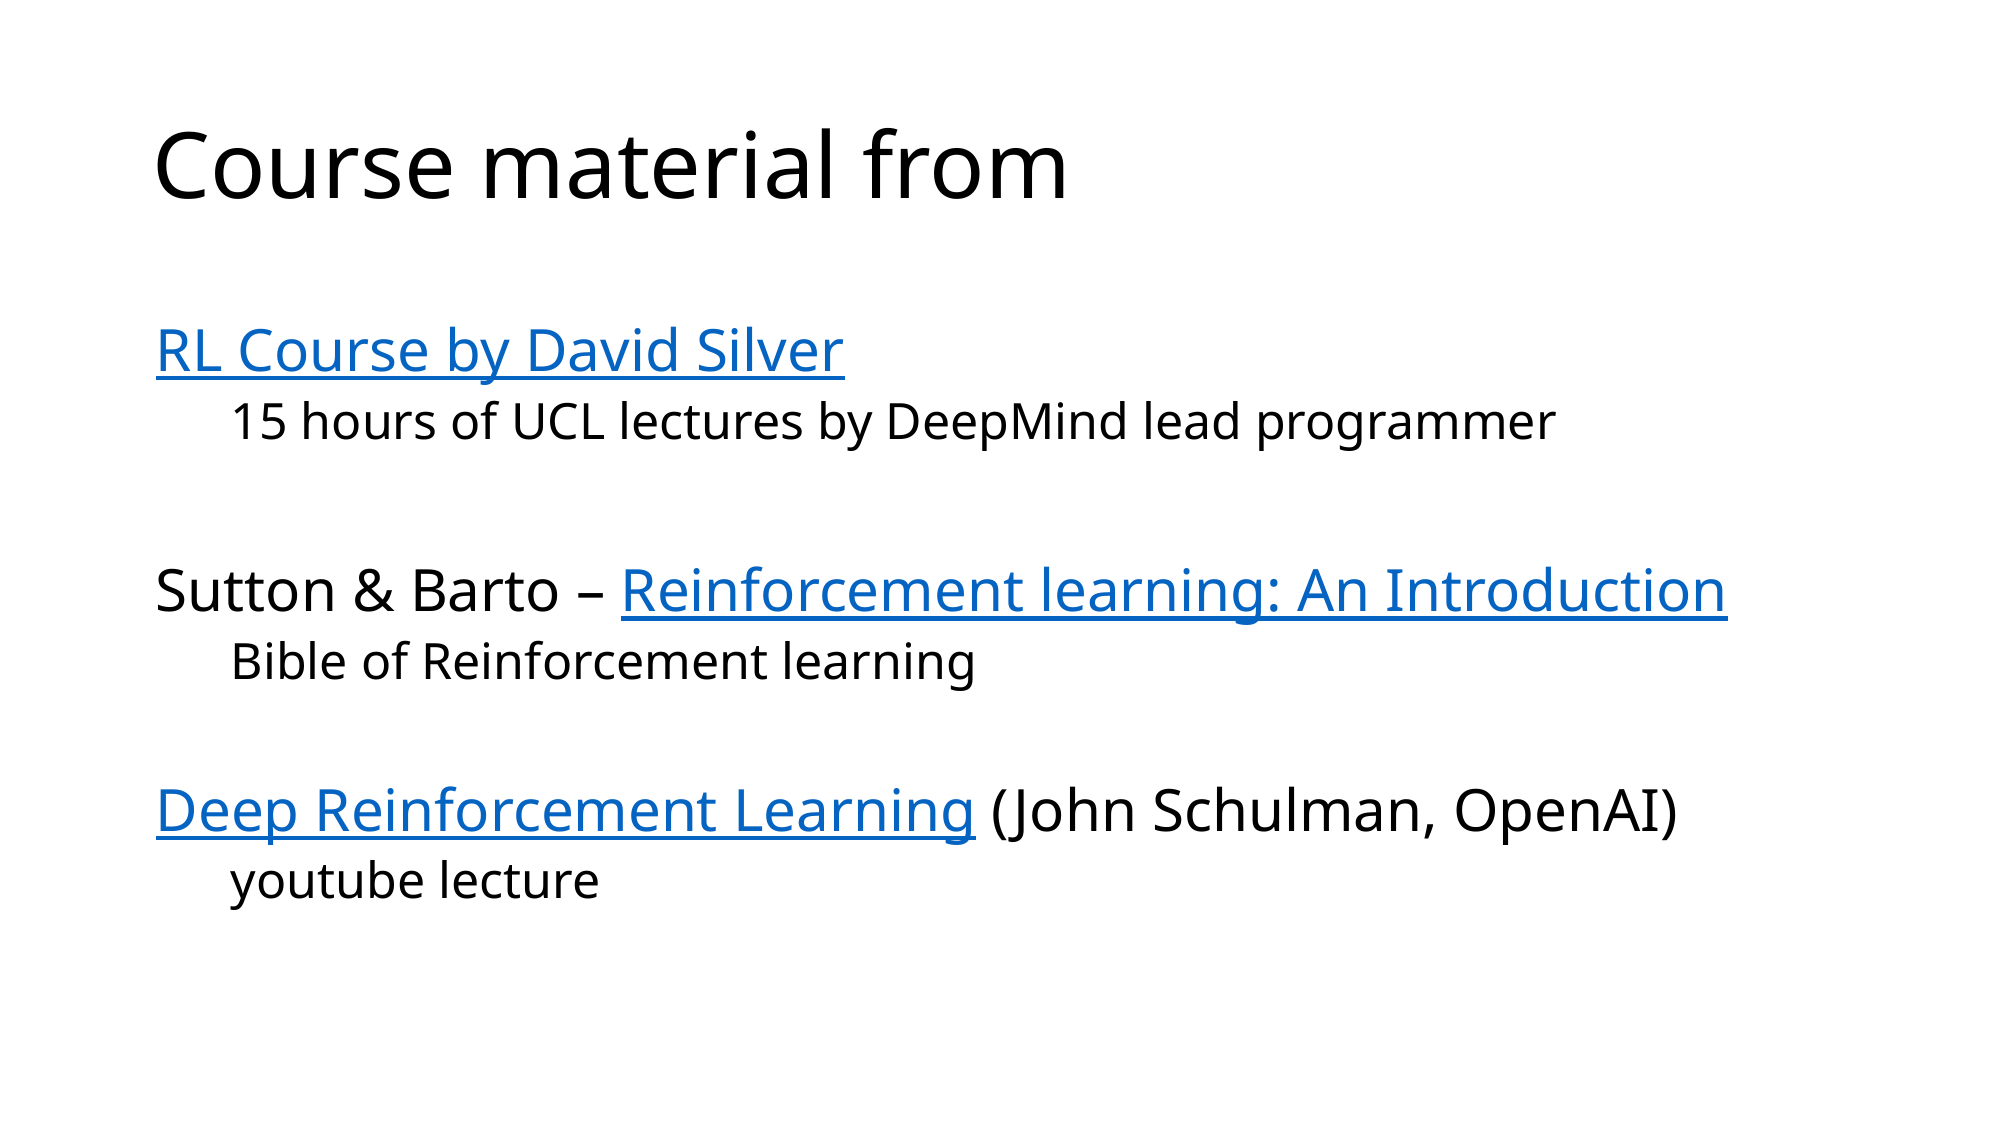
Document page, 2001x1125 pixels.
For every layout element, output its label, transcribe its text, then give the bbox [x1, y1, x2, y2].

text_box RL Course by David Silver 15 hours of UCL lectures by DeepMind lead programmer Sutton & Barto – Reinforcement learning: An Introduction Bible of Reinforcement learning Deep Reinforcement Learning (John Schulman, OpenAI) youtube lecture [140, 307, 1866, 1050]
title Course material from [137, 59, 1863, 278]
